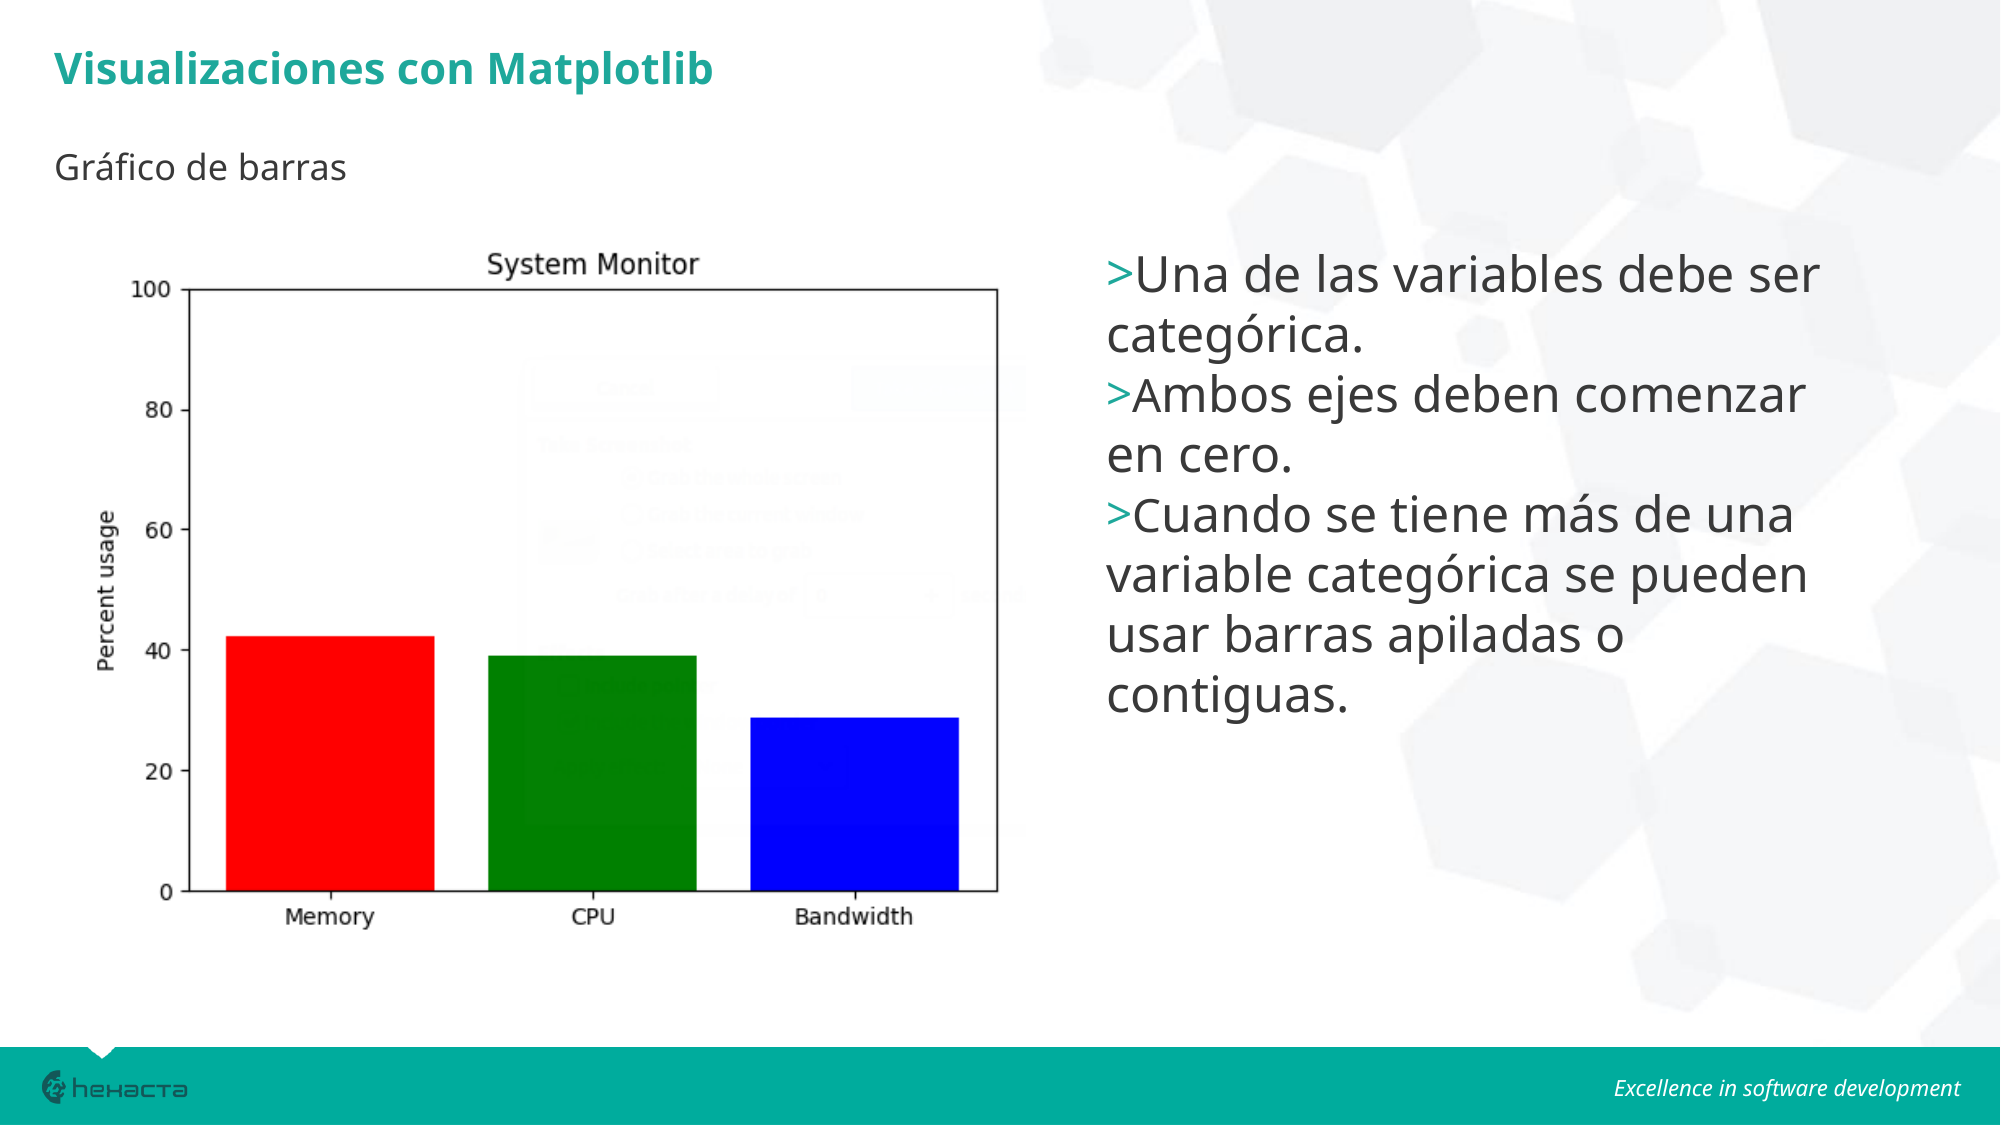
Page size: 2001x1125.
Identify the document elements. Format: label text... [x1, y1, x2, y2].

list Gráfico de barras [39, 137, 1961, 200]
text_box Una de las variables debe ser categórica. Ambos ejes deben comenzar en cero. Cuando se tiene más de una variable categórica se pueden usar barras apiladas o contiguas. [1091, 234, 1839, 943]
picture [0, 0, 2001, 1125]
list Visualizaciones con Matplotlib [39, 43, 1961, 122]
